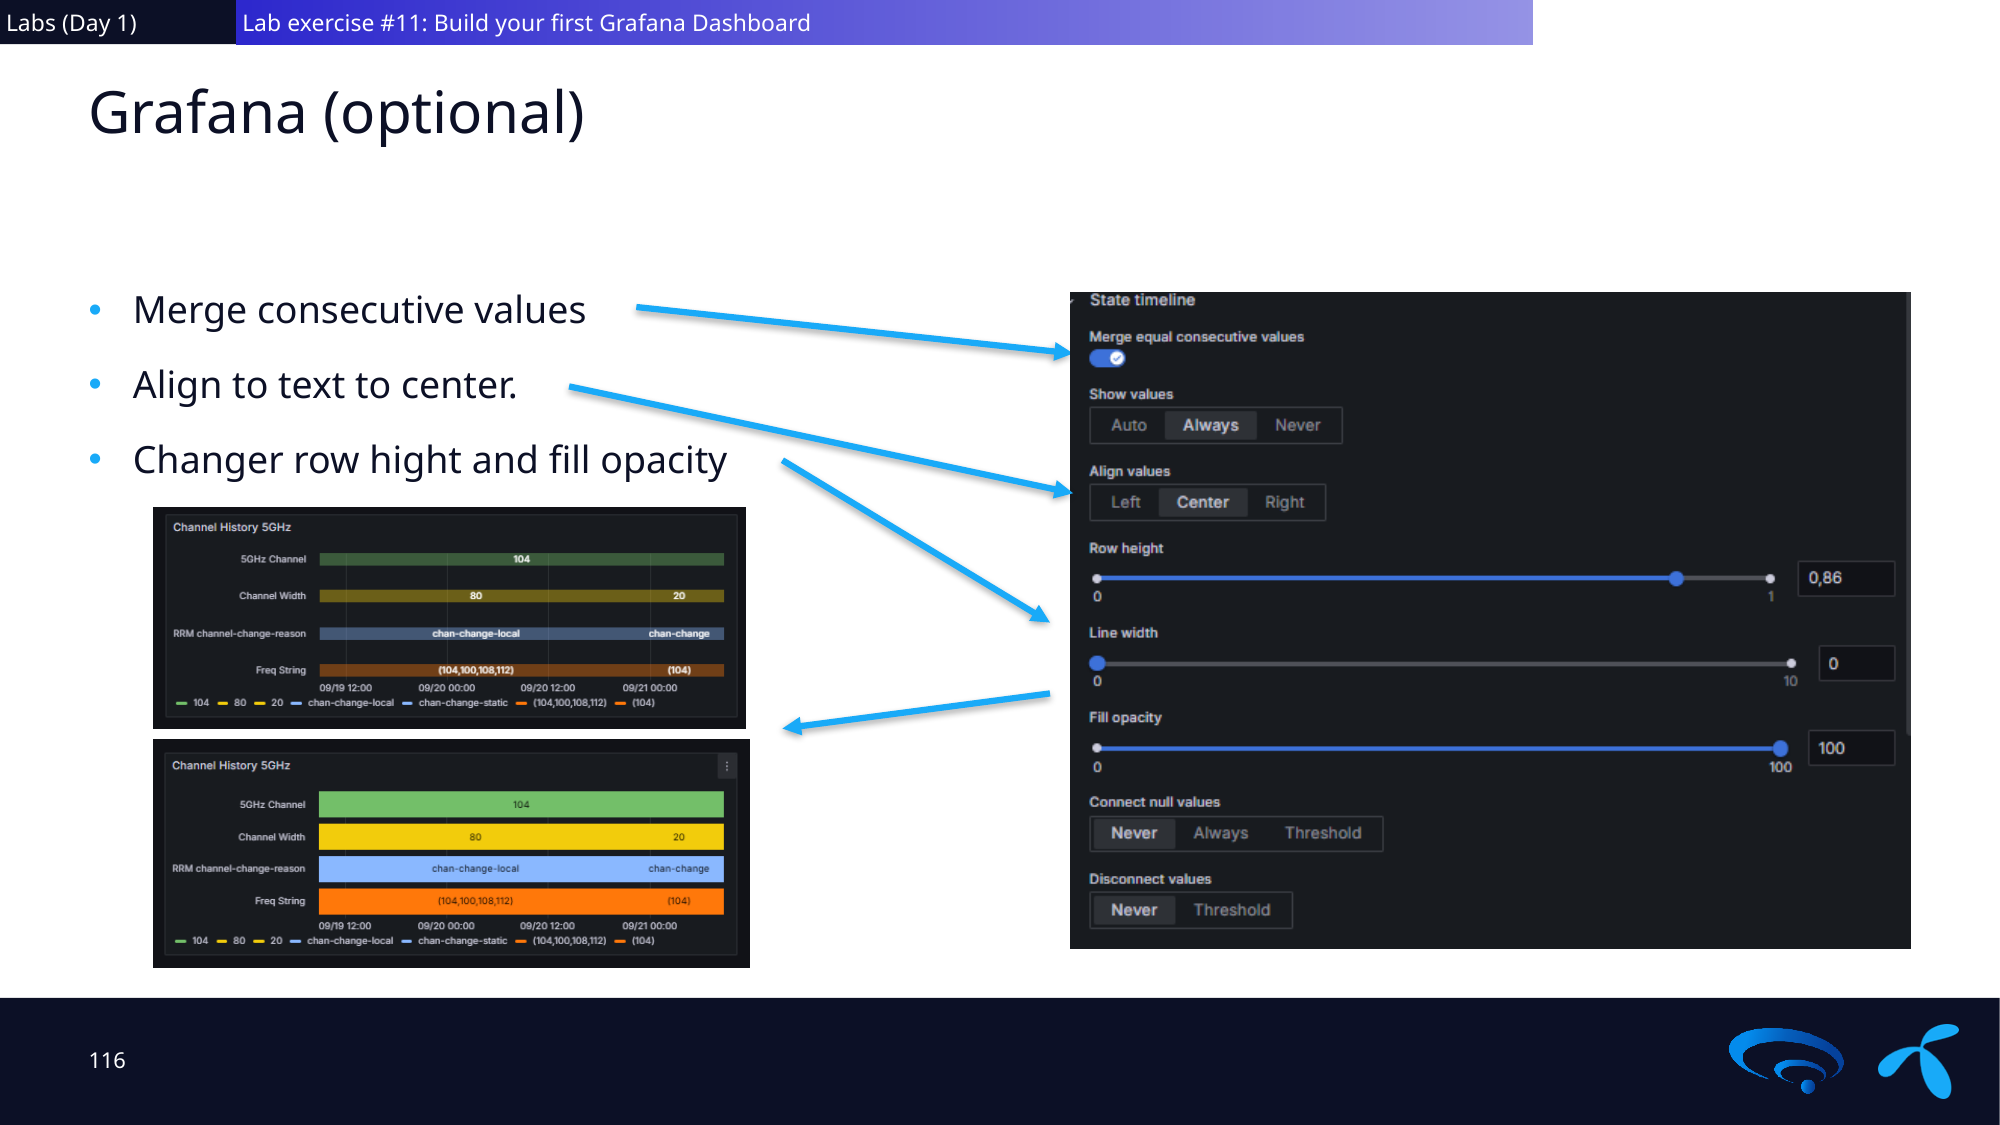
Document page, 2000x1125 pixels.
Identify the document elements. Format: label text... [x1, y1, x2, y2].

picture [152, 738, 751, 968]
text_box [568, 386, 1074, 494]
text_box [782, 693, 1051, 729]
picture [152, 507, 746, 729]
list Merge consecutive values Align to text to center. Changer row hight and fill opacity [88, 248, 1013, 954]
picture [1070, 292, 1912, 950]
title Grafana (optional) [88, 70, 1911, 160]
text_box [782, 502, 1051, 623]
text_box Lab exercise #11: Build your first Grafana Dashboard [236, 0, 1533, 45]
slide_number 116 [88, 1024, 237, 1099]
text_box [635, 306, 1065, 354]
picture [1652, 1002, 1959, 1119]
footer Labs (Day 1) [0, 0, 236, 45]
